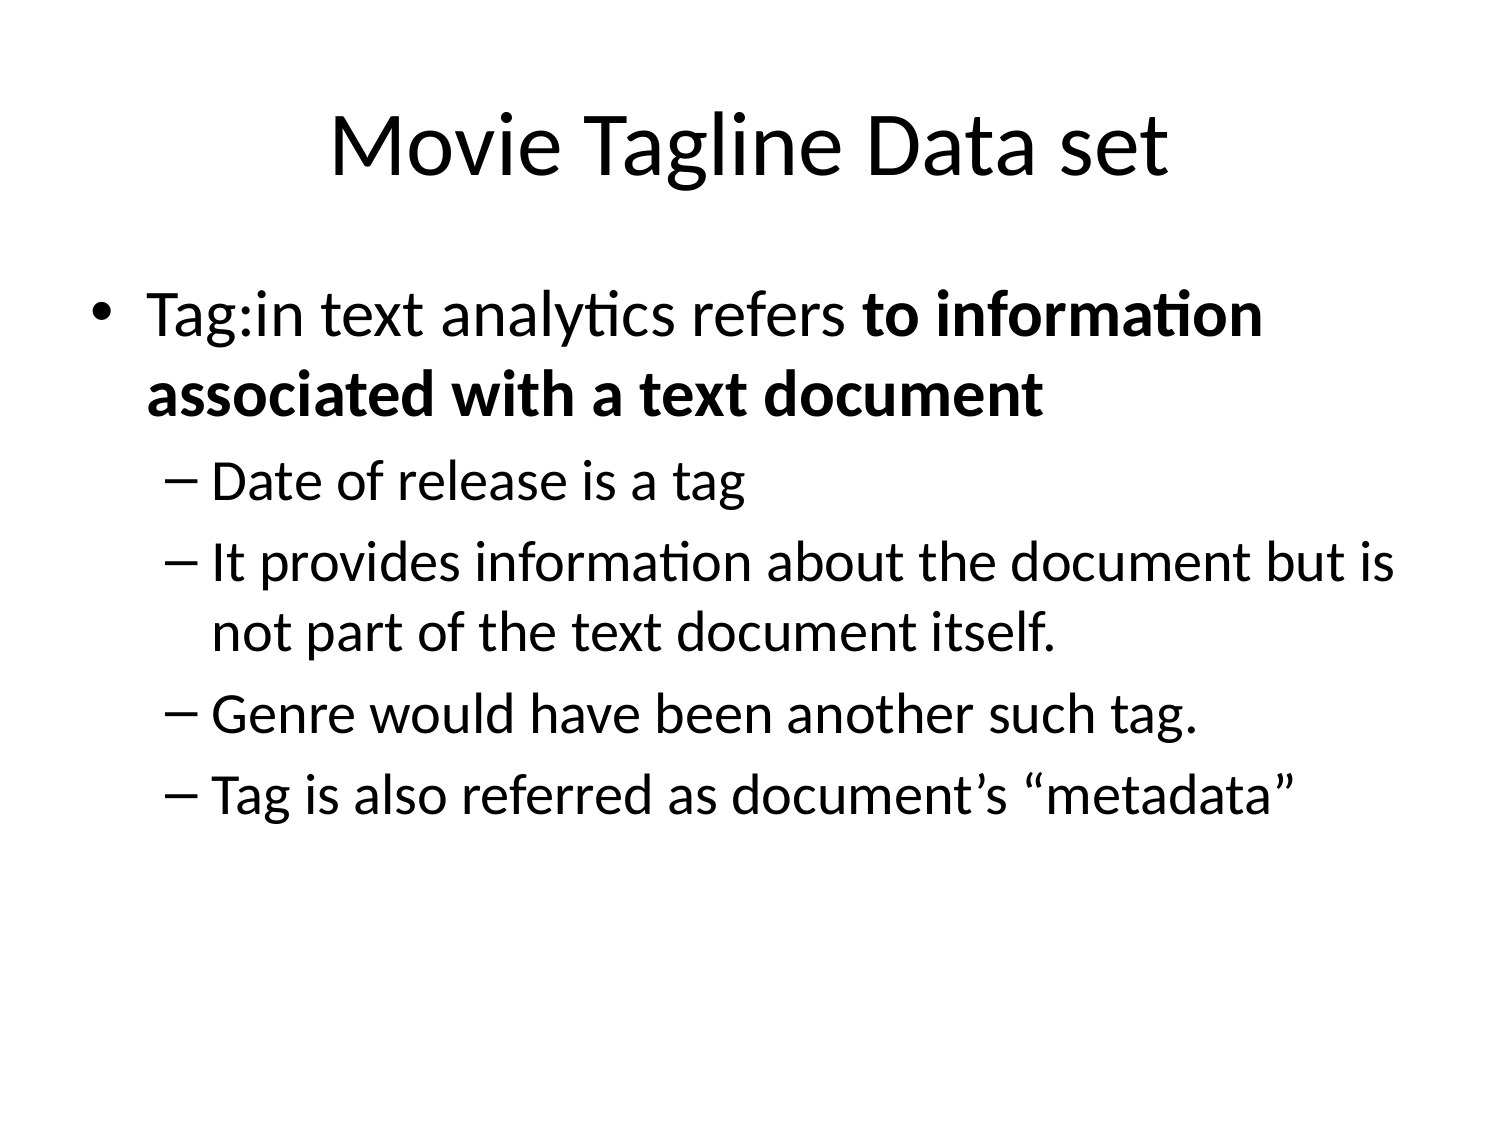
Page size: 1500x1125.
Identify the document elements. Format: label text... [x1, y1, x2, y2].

title Movie Tagline Data set [75, 45, 1425, 233]
list Tag:in text analytics refers to information associated with a text document Date of release is a tag It provides information about the document but is not part of the text document itself. Genre would have been another such tag. Tag is also referred as document’s “metadata” [75, 262, 1425, 1005]
